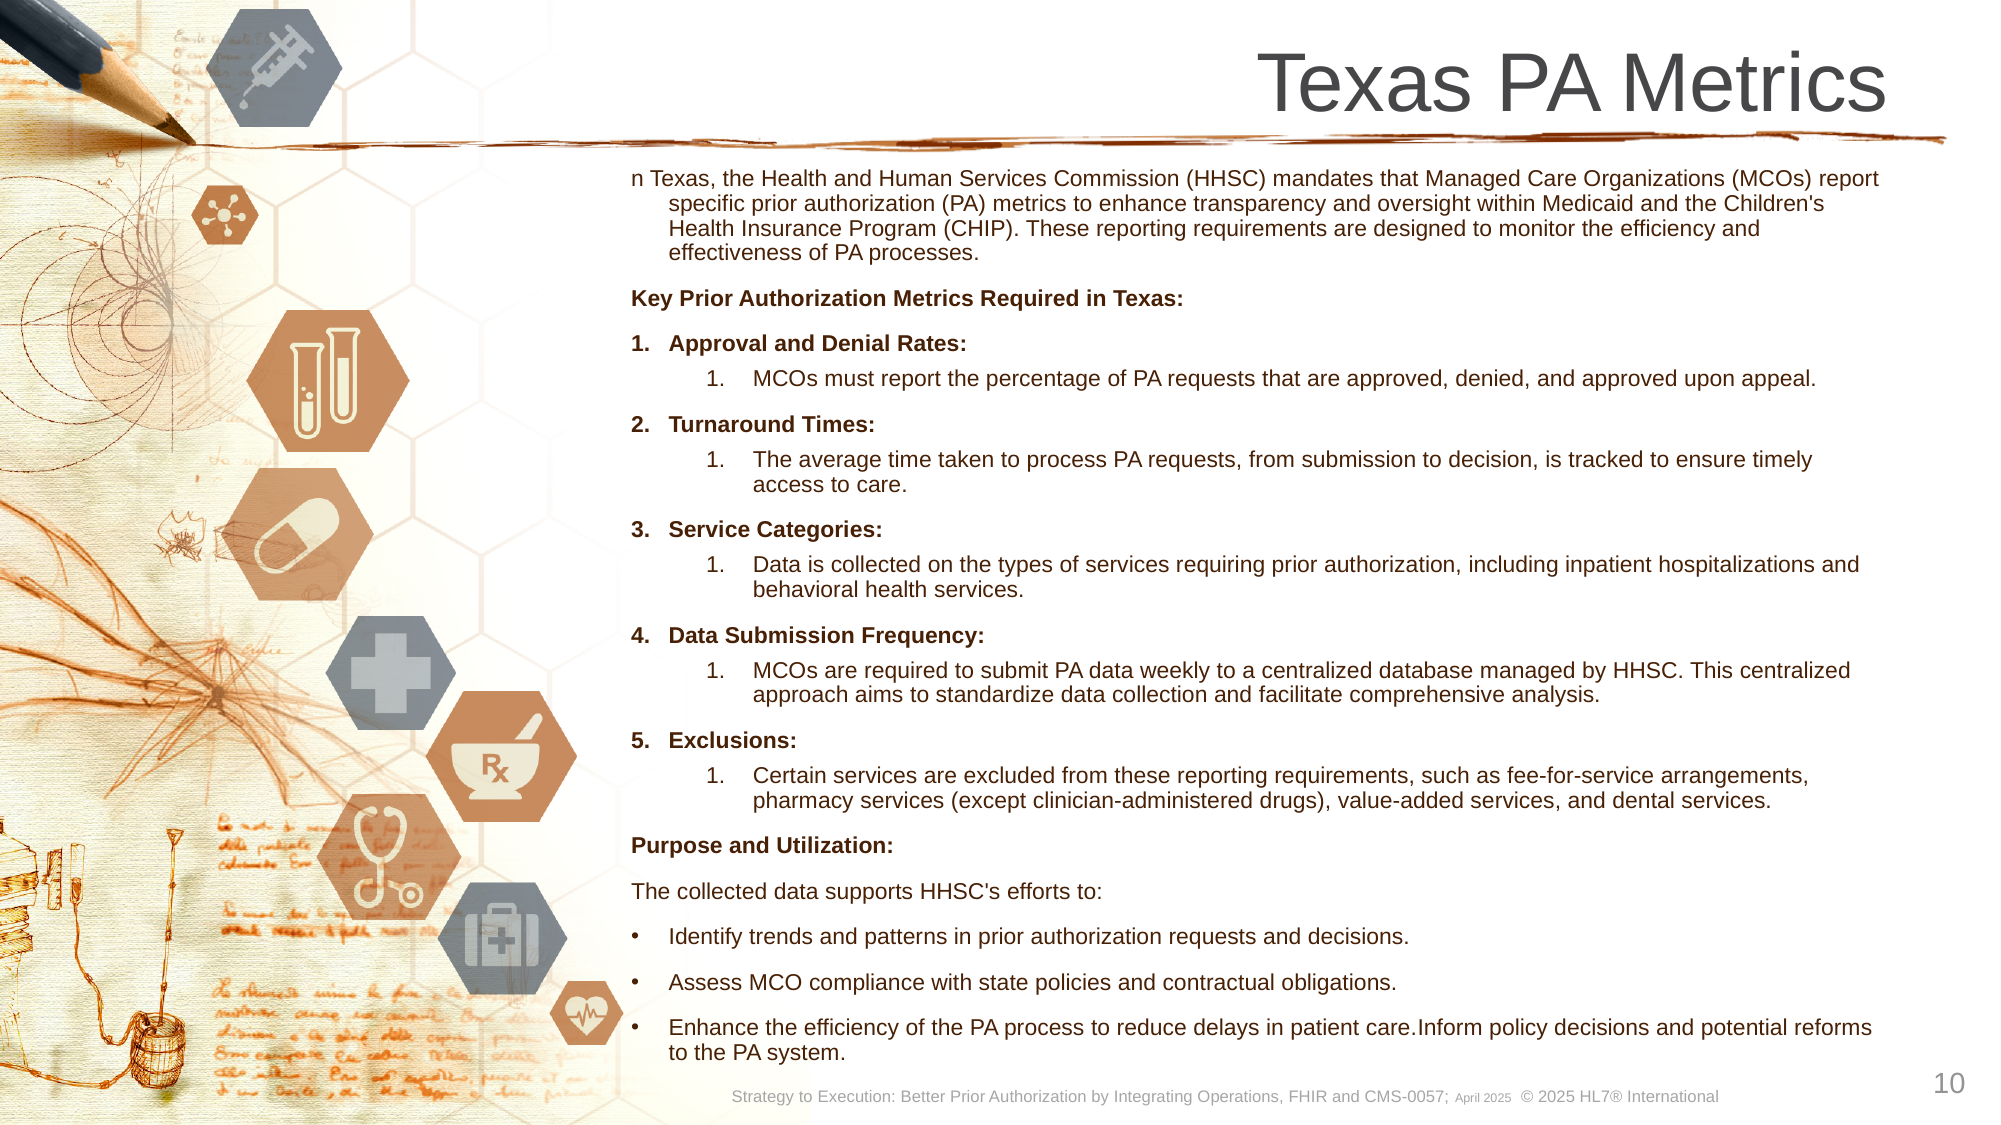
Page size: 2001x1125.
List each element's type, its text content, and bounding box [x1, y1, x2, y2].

picture [1904, 111, 1949, 164]
text_box Texas PA Metrics [648, 32, 1904, 160]
slide_number 10 [1870, 1064, 1966, 1125]
picture [0, 0, 810, 1125]
list n Texas, the Health and Human Services Commission (HHSC) mandates that Managed Care Organizations (MCOs) report specific prior authorization (PA) metrics to enhance transparency and oversight within Medicaid and the Children's Health Insurance Program (CHIP). These reporting requirements are designed to monitor the efficiency and effectiveness of PA processes.​ Key Prior Authorization Metrics Required in Texas: Approval and Denial Rates: MCOs must report the percentage of PA requests that are approved, denied, and approved upon appeal.​ Turnaround Times: The average time taken to process PA requests, from submission to decision, is tracked to ensure timely access to care.​ Service Categories: Data is collected on the types of services requiring prior authorization, including inpatient hospitalizations and behavioral health services.​ Data Submission Frequency: MCOs are required to submit PA data weekly to a centralized database managed by HHSC. This centralized approach aims to standardize data collection and facilitate comprehensive analysis. ​ Exclusions: Certain services are excluded from these reporting requirements, such as fee-for-service arrangements, pharmacy services (except clinician-administered drugs), value-added services, and dental services. ​ Purpose and Utilization: The collected data supports HHSC's efforts to:​ Identify trends and patterns in prior authorization requests and decisions.​ Assess MCO compliance with state policies and contractual obligations.​ Enhance the efficiency of the PA process to reduce delays in patient care.​Inform policy decisions and potential reforms to the PA system.​ [616, 159, 1904, 1065]
